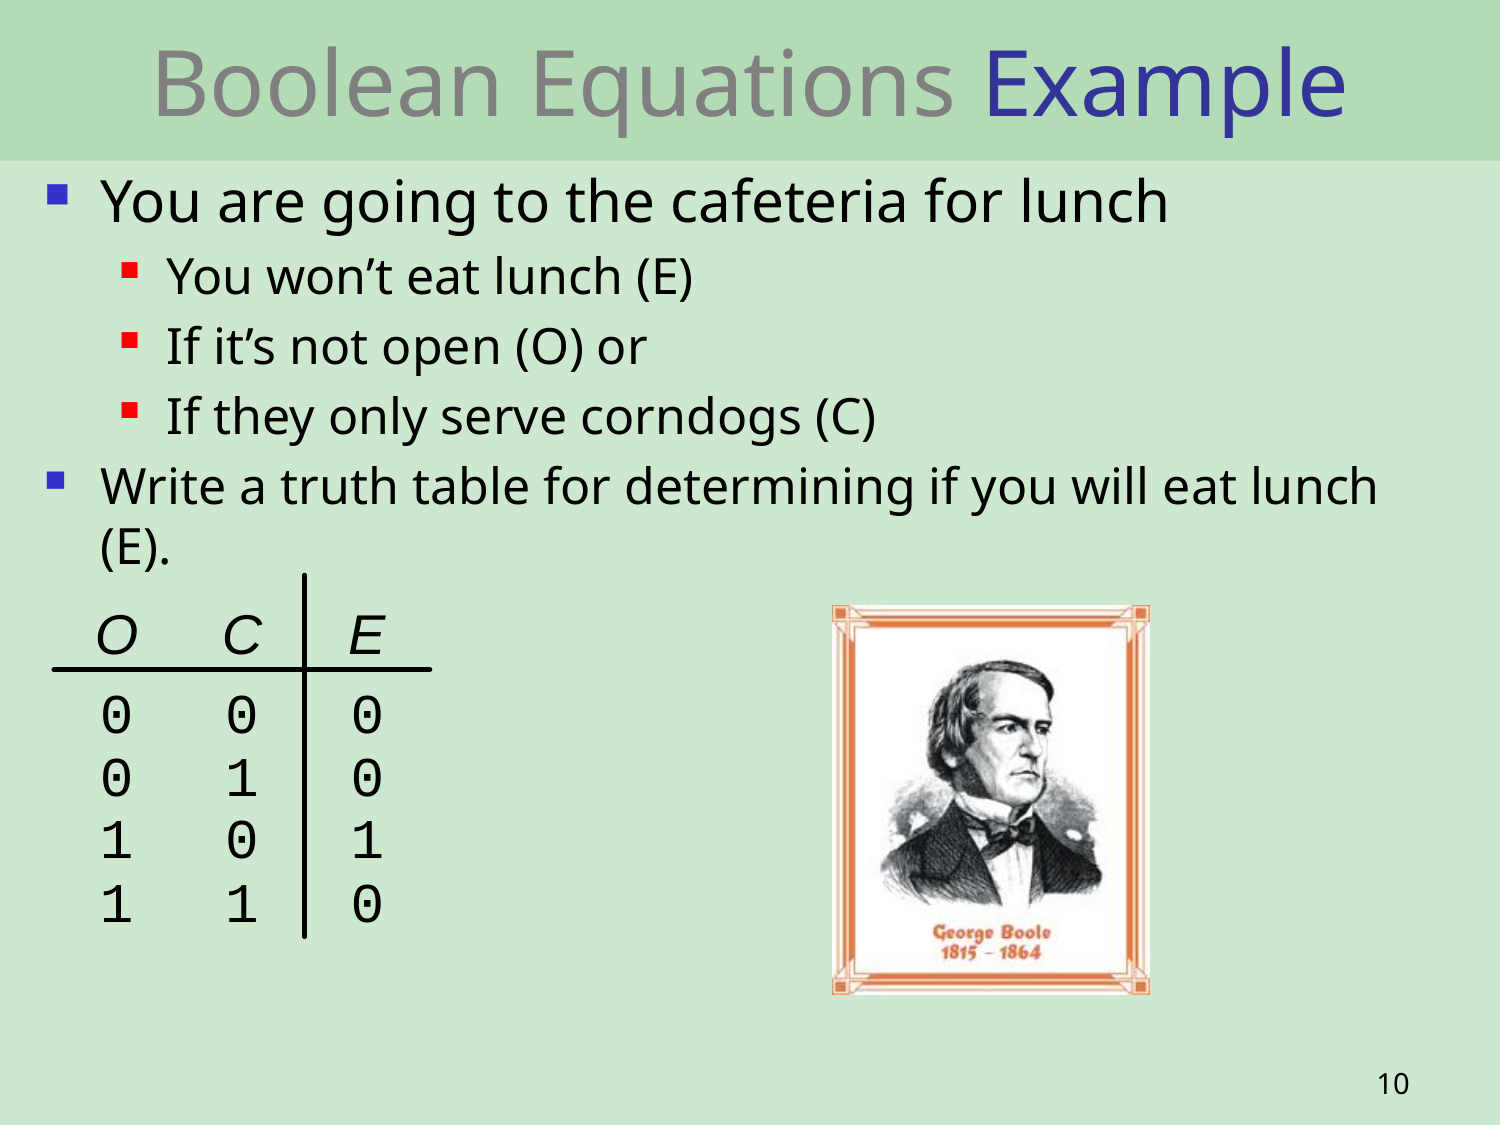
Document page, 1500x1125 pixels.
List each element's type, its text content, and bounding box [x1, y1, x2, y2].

slide_number 10 [1112, 1037, 1426, 1113]
title Boolean Equations Example [0, 3, 1500, 157]
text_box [41, 562, 443, 976]
text_box You are going to the cafeteria for lunch You won’t eat lunch (E) If it’s not open (O) or If they only serve corndogs (C) Write a truth table for determining if you will eat lunch (E). [29, 156, 1471, 563]
picture [832, 605, 1151, 995]
